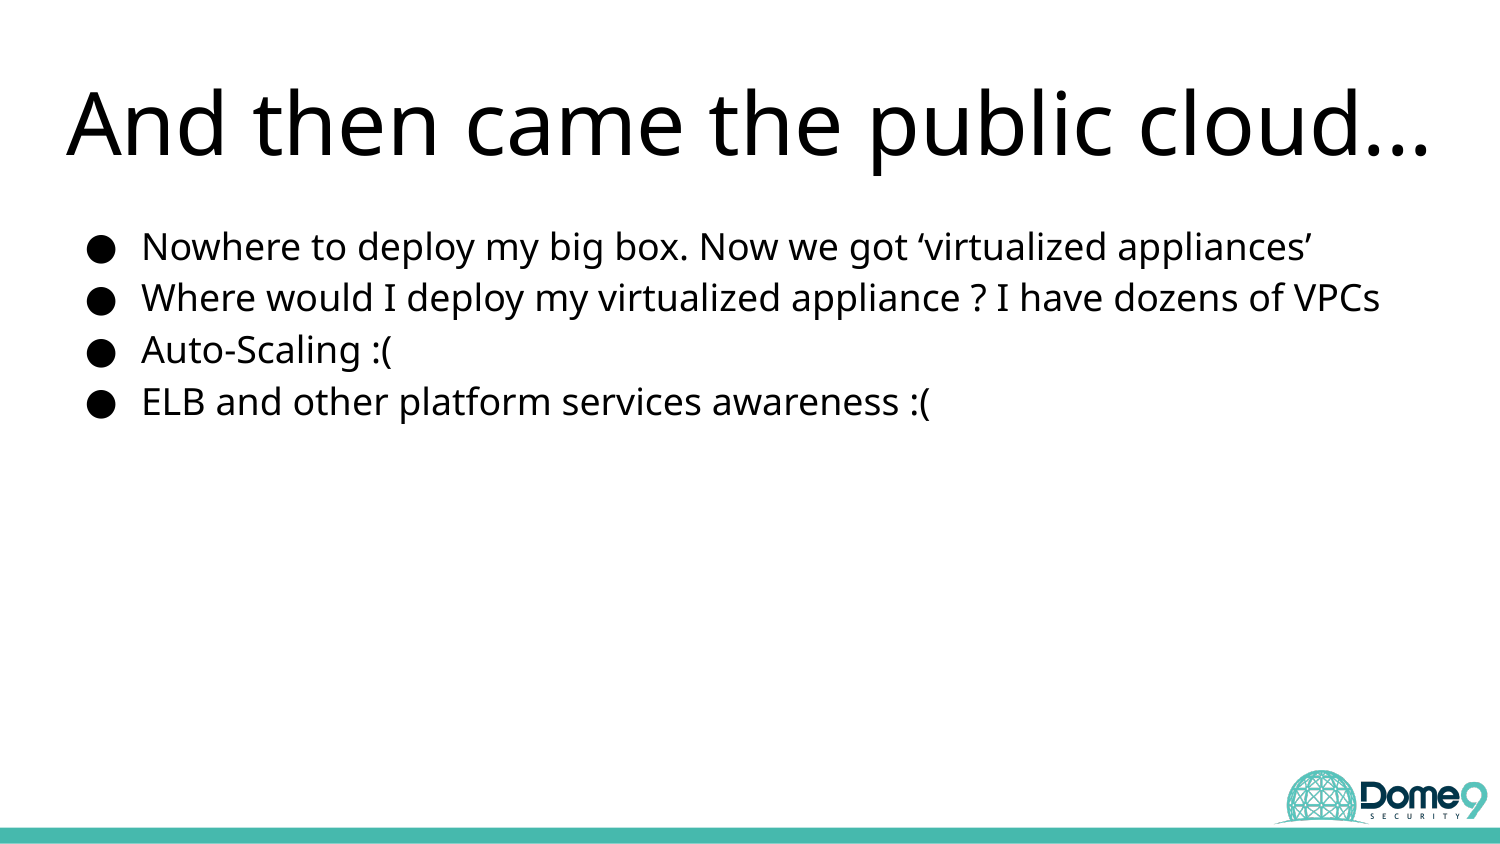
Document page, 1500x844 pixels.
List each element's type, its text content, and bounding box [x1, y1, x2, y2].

list Nowhere to deploy my big box. Now we got ‘virtualized appliances’ Where would I deploy my virtualized appliance ? I have dozens of VPCs Auto-Scaling :( ELB and other platform services awareness :( [51, 200, 1449, 752]
picture [1273, 769, 1488, 825]
title And then came the public cloud... [51, 51, 1449, 189]
